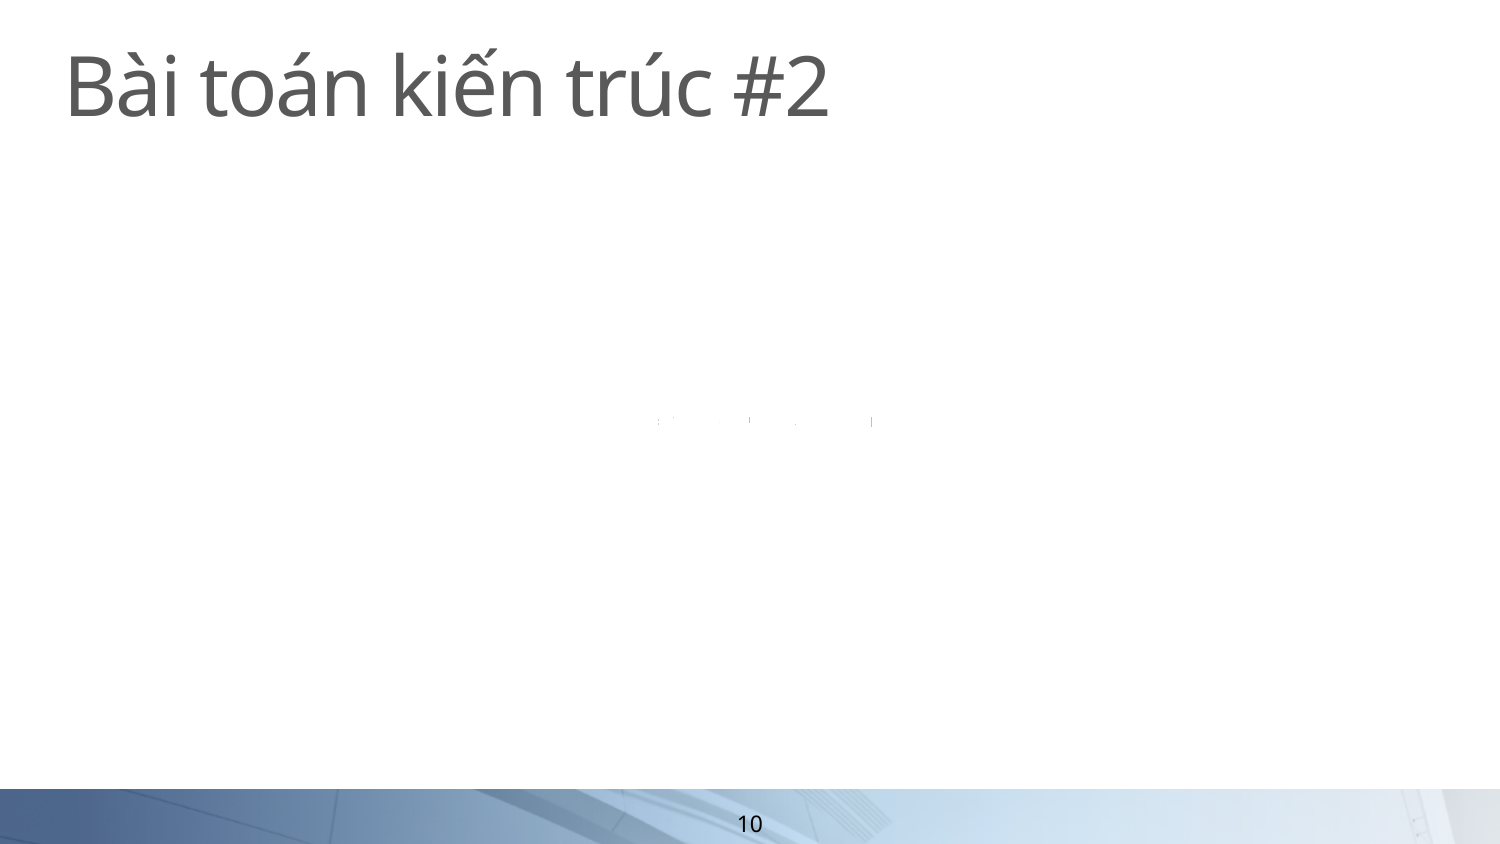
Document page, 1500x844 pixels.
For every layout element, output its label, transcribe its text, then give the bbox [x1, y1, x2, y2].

picture [613, 417, 887, 427]
picture [0, 789, 1500, 844]
title Bài toán kiến trúc #2 [63, 44, 1436, 113]
